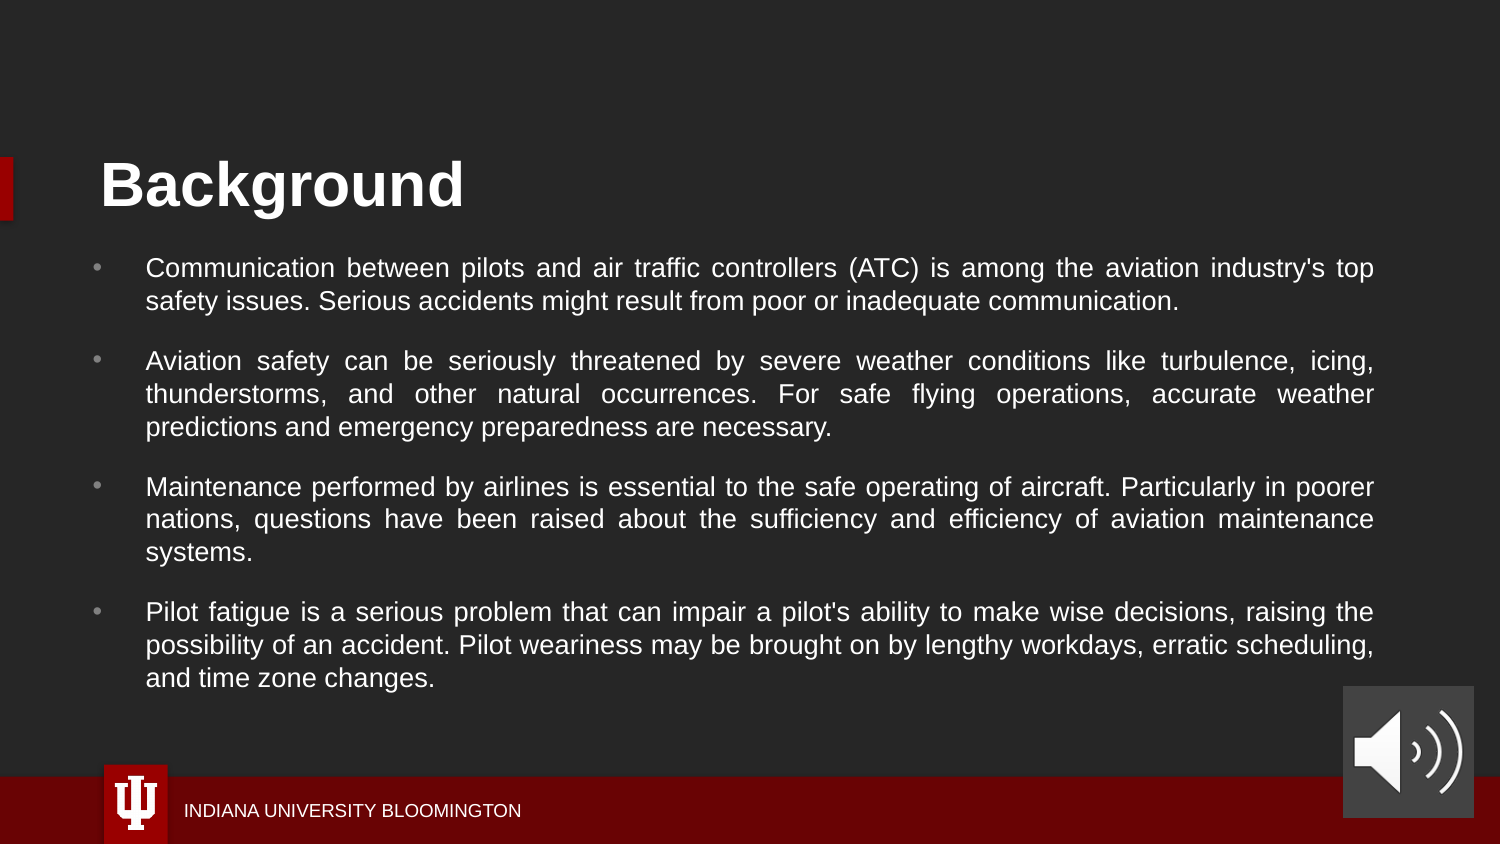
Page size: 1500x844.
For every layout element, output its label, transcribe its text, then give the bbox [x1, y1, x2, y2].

title Background [85, 124, 1399, 240]
picture [1341, 685, 1476, 819]
subtitle Communication between pilots and air traffic controllers (ATC) is among the aviation industry's top safety issues. Serious accidents might result from poor or inadequate communication. Aviation safety can be seriously threatened by severe weather conditions like turbulence, icing, thunderstorms, and other natural occurrences. For safe flying operations, accurate weather predictions and emergency preparedness are necessary. Maintenance performed by airlines is essential to the safe operating of aircraft. Particularly in poorer nations, questions have been raised about the sufficiency and efficiency of aviation maintenance systems. Pilot fatigue is a serious problem that can impair a pilot's ability to make wise decisions, raising the possibility of an accident. Pilot weariness may be brought on by lengthy workdays, erratic scheduling, and time zone changes. [77, 242, 1392, 706]
